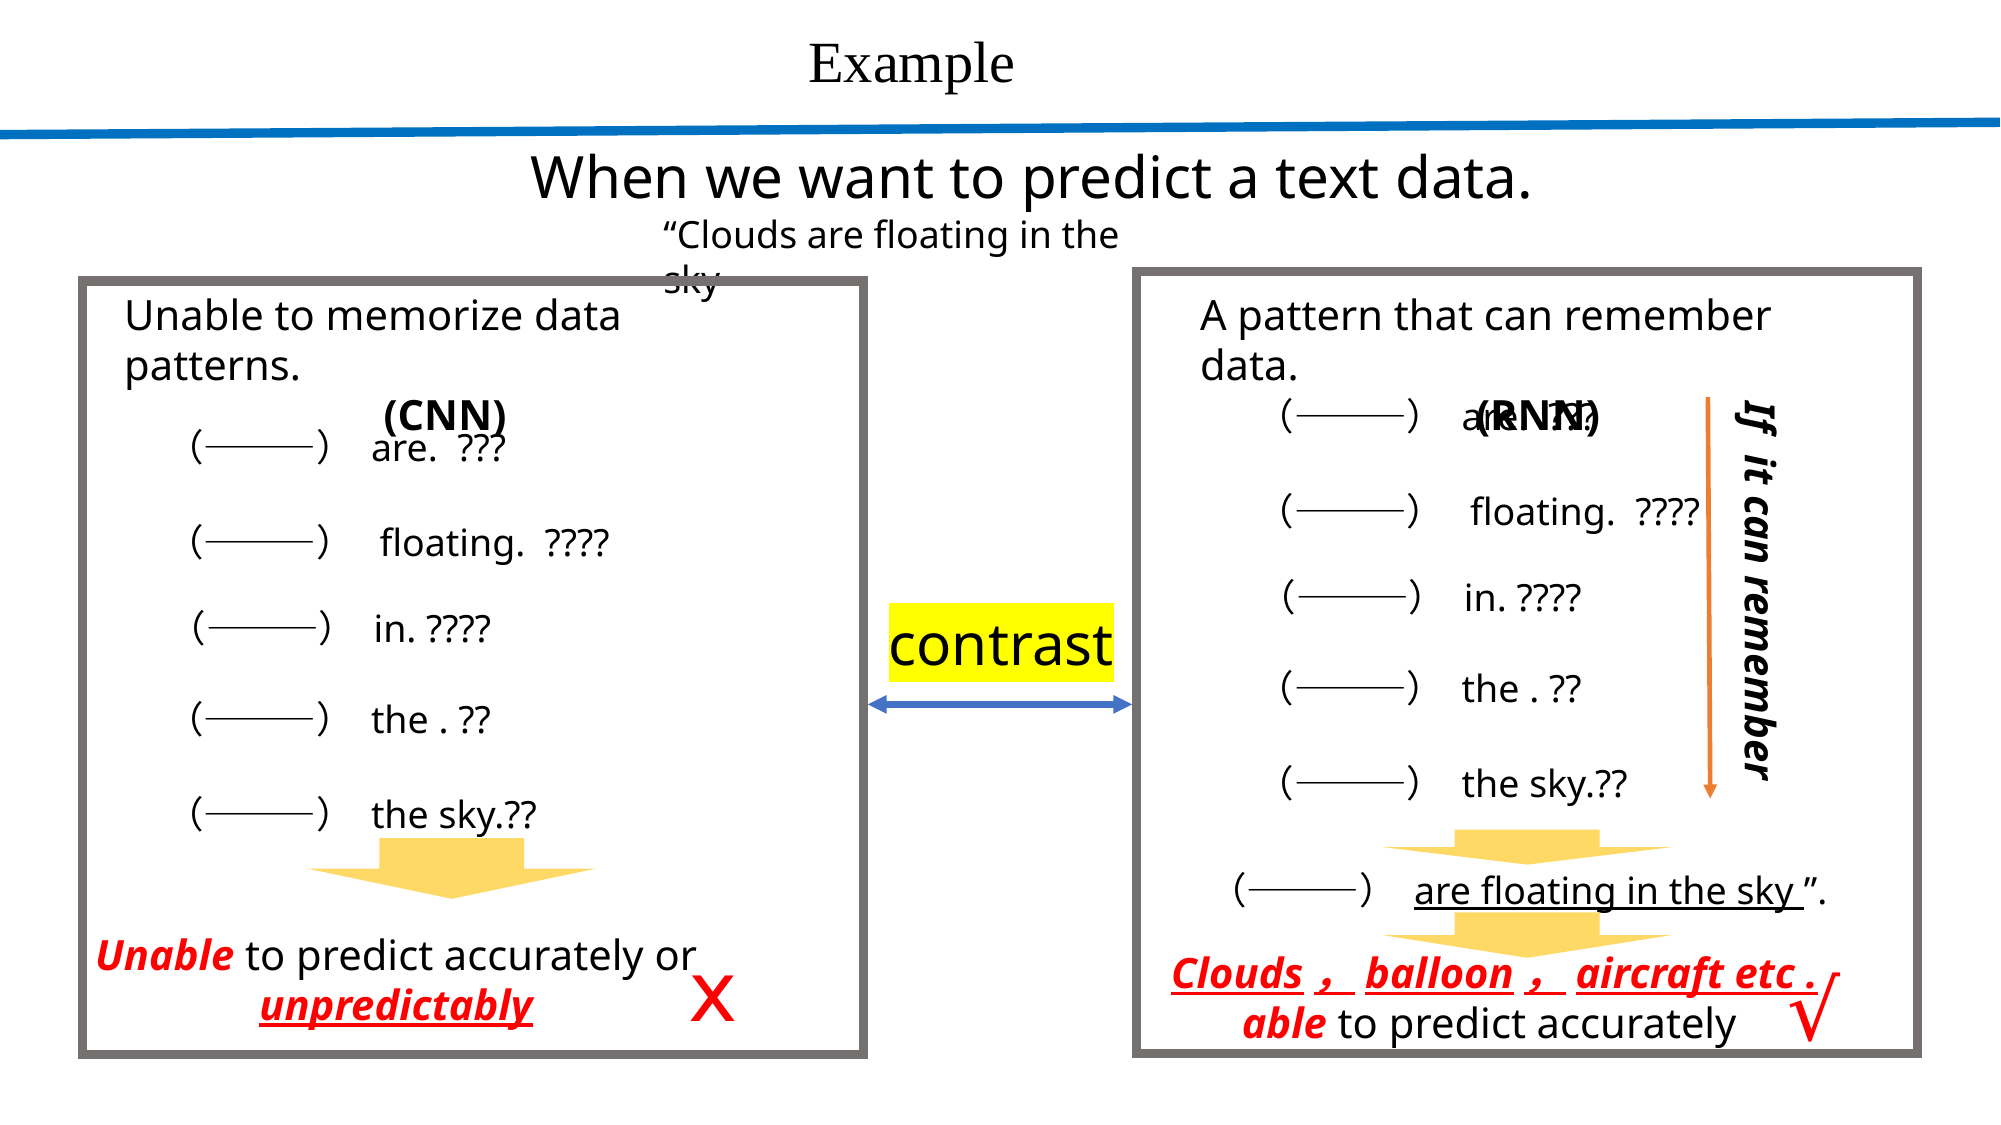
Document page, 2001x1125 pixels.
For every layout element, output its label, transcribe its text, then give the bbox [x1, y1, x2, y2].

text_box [1194, 859, 1882, 958]
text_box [1125, 939, 1869, 1067]
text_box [1707, 372, 1794, 810]
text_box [27, 838, 817, 1047]
text_box [81, 280, 864, 1055]
text_box contrast [873, 599, 1181, 685]
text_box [0, 121, 2000, 135]
text_box [1136, 271, 1919, 1055]
text_box Example [793, 16, 1207, 102]
text_box [1382, 828, 1673, 859]
text_box When we want to predict a text data. [506, 135, 1578, 218]
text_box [151, 416, 841, 844]
text_box “Clouds are floating in the sky [648, 203, 1181, 309]
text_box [1241, 385, 1932, 814]
